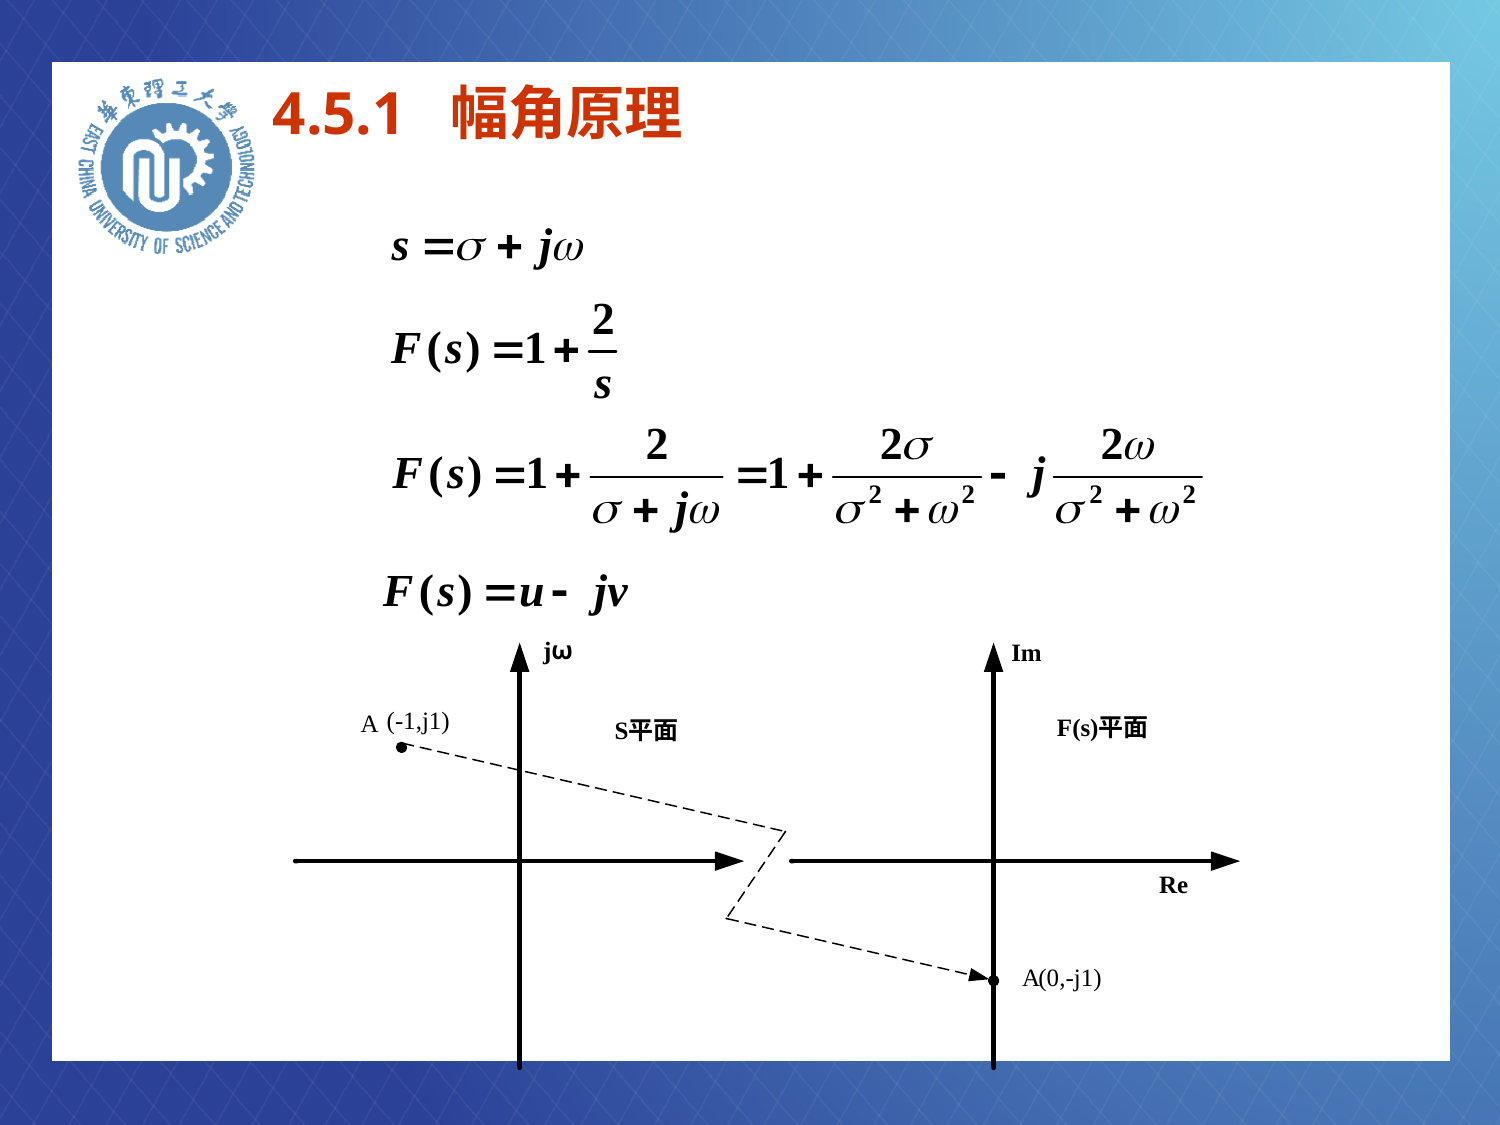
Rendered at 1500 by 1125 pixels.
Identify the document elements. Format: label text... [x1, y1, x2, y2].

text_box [386, 292, 623, 406]
picture [0, 0, 1500, 1125]
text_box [386, 222, 589, 275]
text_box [387, 417, 1208, 540]
title 4.5.1 幅角原理 [257, 34, 1419, 188]
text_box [378, 568, 633, 607]
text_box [255, 609, 1337, 1102]
